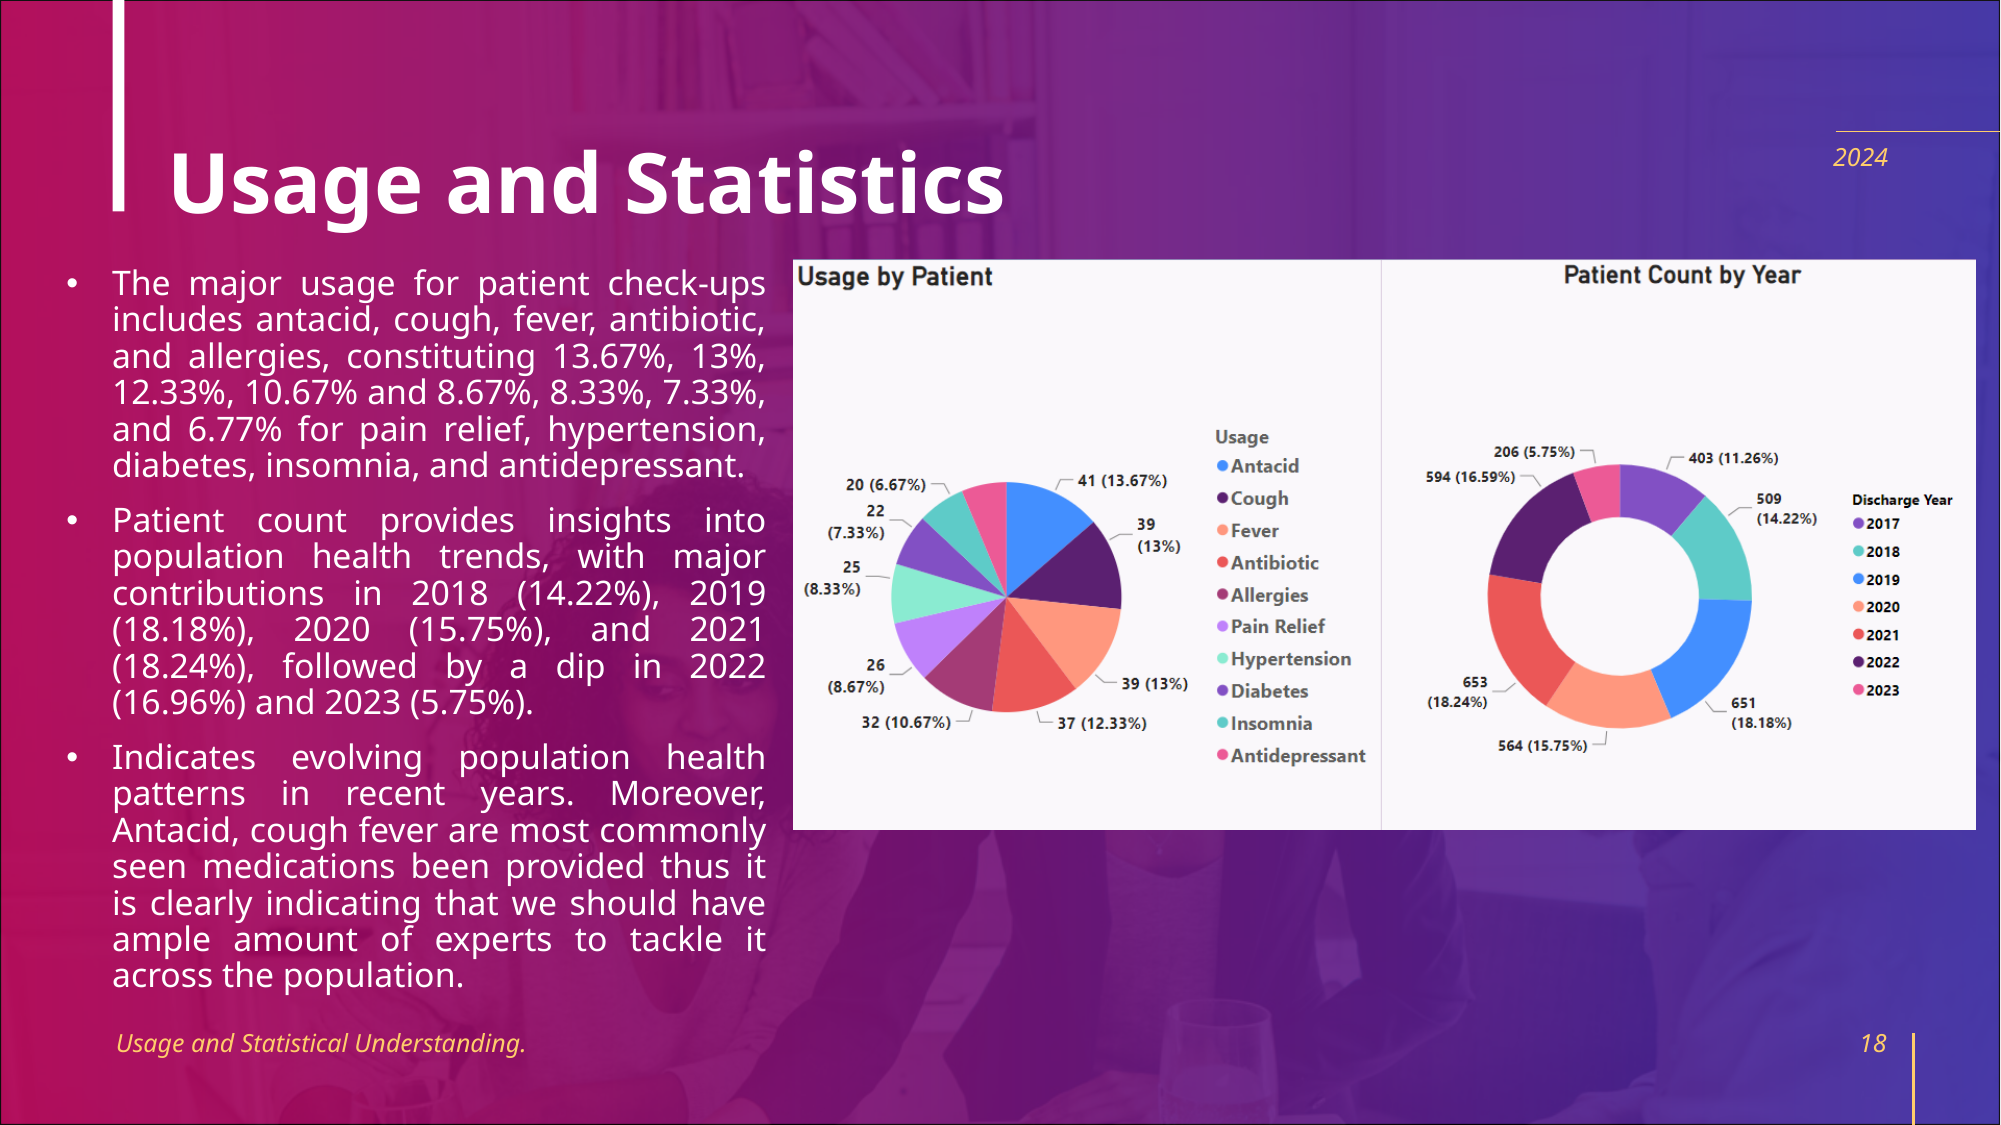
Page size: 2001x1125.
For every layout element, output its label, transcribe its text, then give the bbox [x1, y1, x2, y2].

title Usage and Statistics [152, 77, 1878, 295]
list 2024 [1818, 137, 1919, 192]
text_box The major usage for patient check-ups includes antacid, cough, fever, antibiotic, and allergies, constituting 13.67%, 13%, 12.33%, 10.67% and 8.67%, 8.33%, 7.33%, and 6.77% for pain relief, hypertension, diabetes, insomnia, and antidepressant. Patient count provides insights into population health trends, with major contributions in 2018 (14.22%), 2019 (18.18%), 2020 (15.75%), and 2021 (18.24%), followed by a dip in 2022 (16.96%) and 2023 (5.75%). Indicates evolving population health patterns in recent years. Moreover, Antacid, cough fever are most commonly seen medications been provided thus it is clearly indicating that we should have ample amount of experts to tackle it across the population. [51, 259, 782, 1028]
slide_number 18 [1451, 1015, 1902, 1075]
footer Usage and Statistical Understanding. [100, 1028, 636, 1075]
picture [793, 259, 1976, 830]
